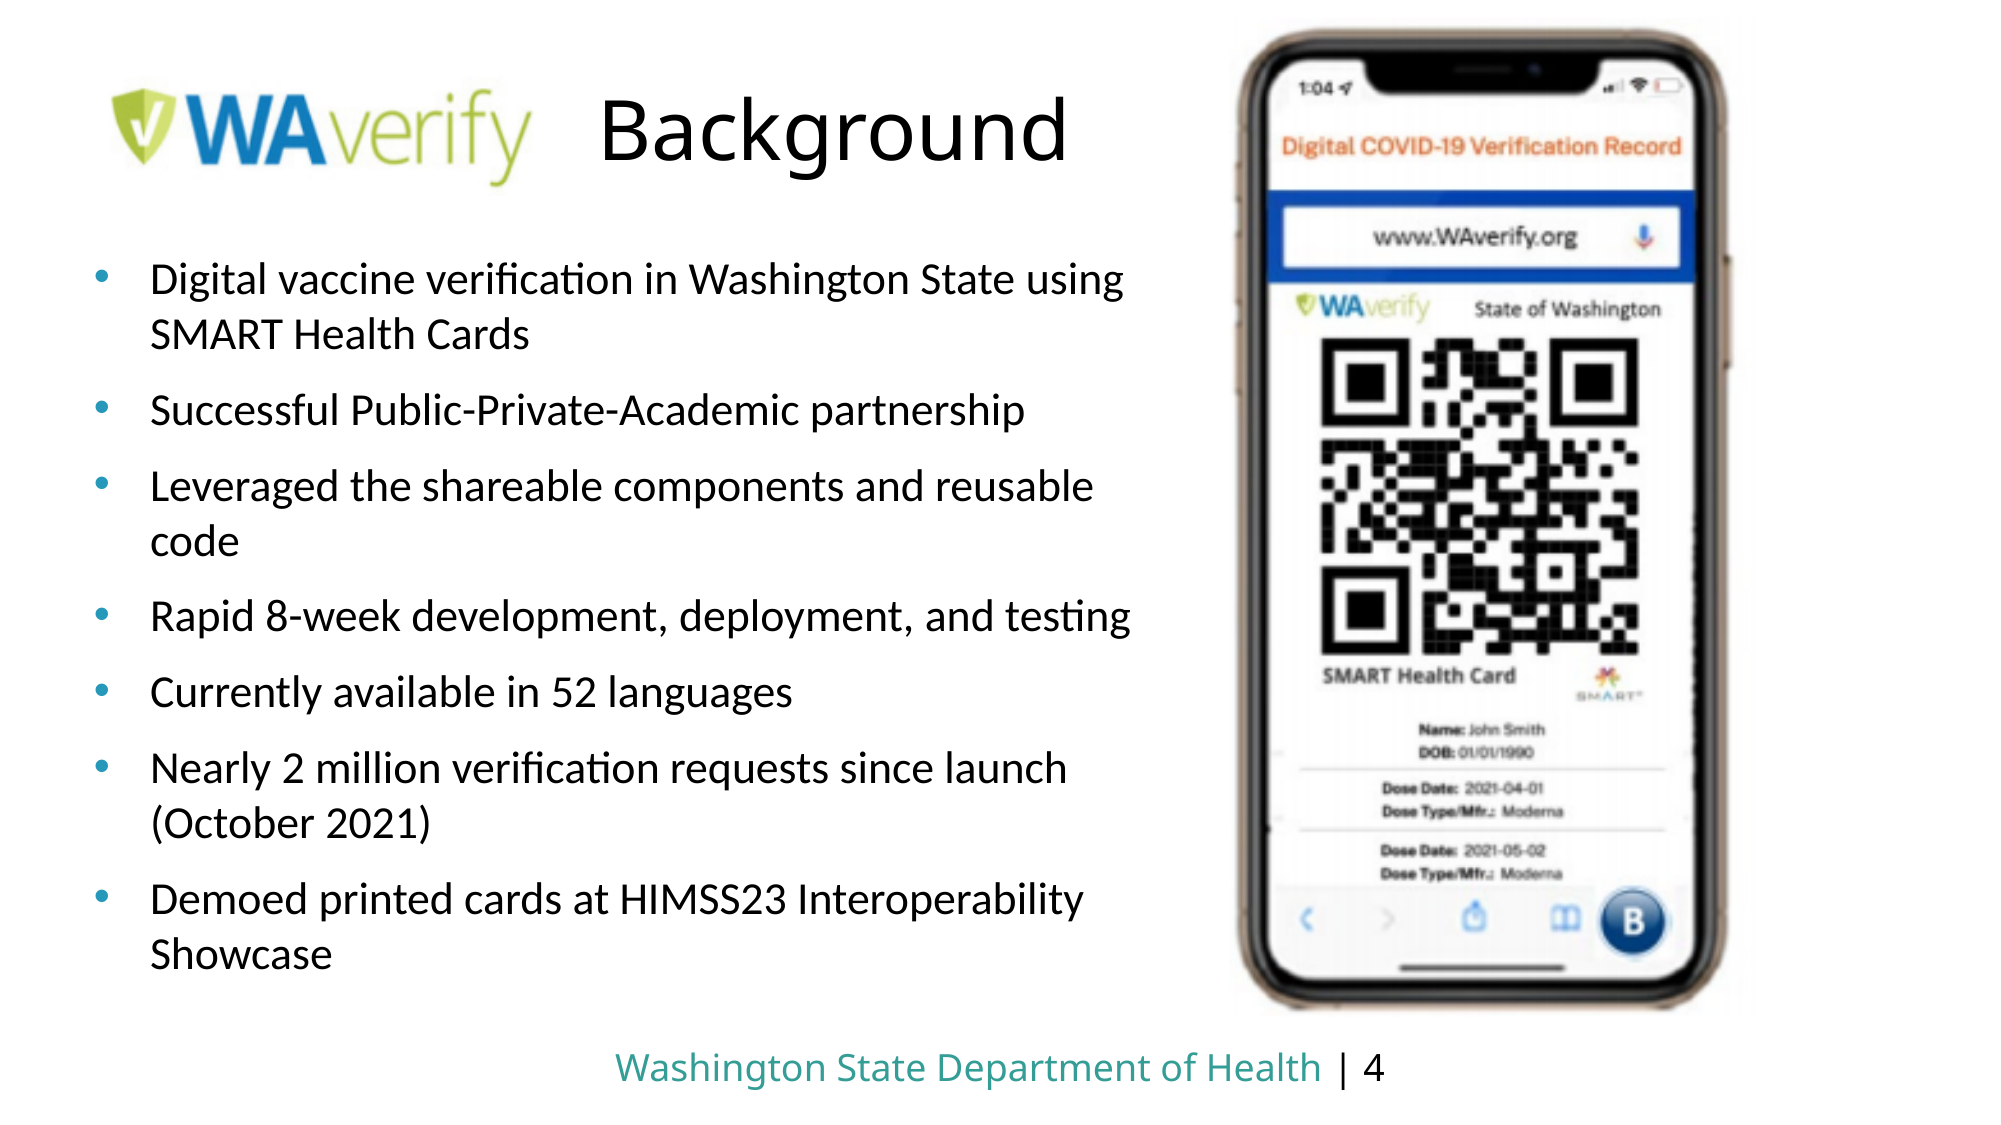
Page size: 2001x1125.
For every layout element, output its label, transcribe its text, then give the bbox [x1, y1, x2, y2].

picture [91, 65, 548, 196]
list Digital vaccine verification in Washington State using SMART Health Cards​ Successful Public-Private-Academic partnership​ Leveraged the shareable components and reusable code​ Rapid 8-week development, deployment, and testing​ Currently available in 52 languages​ Nearly 2 million verification requests since launch (October 2021)​ Demoed printed cards at HIMSS23 Interoperability Showcase​ [78, 241, 1200, 830]
title Background [468, 81, 1200, 225]
picture [1200, 0, 1768, 1045]
